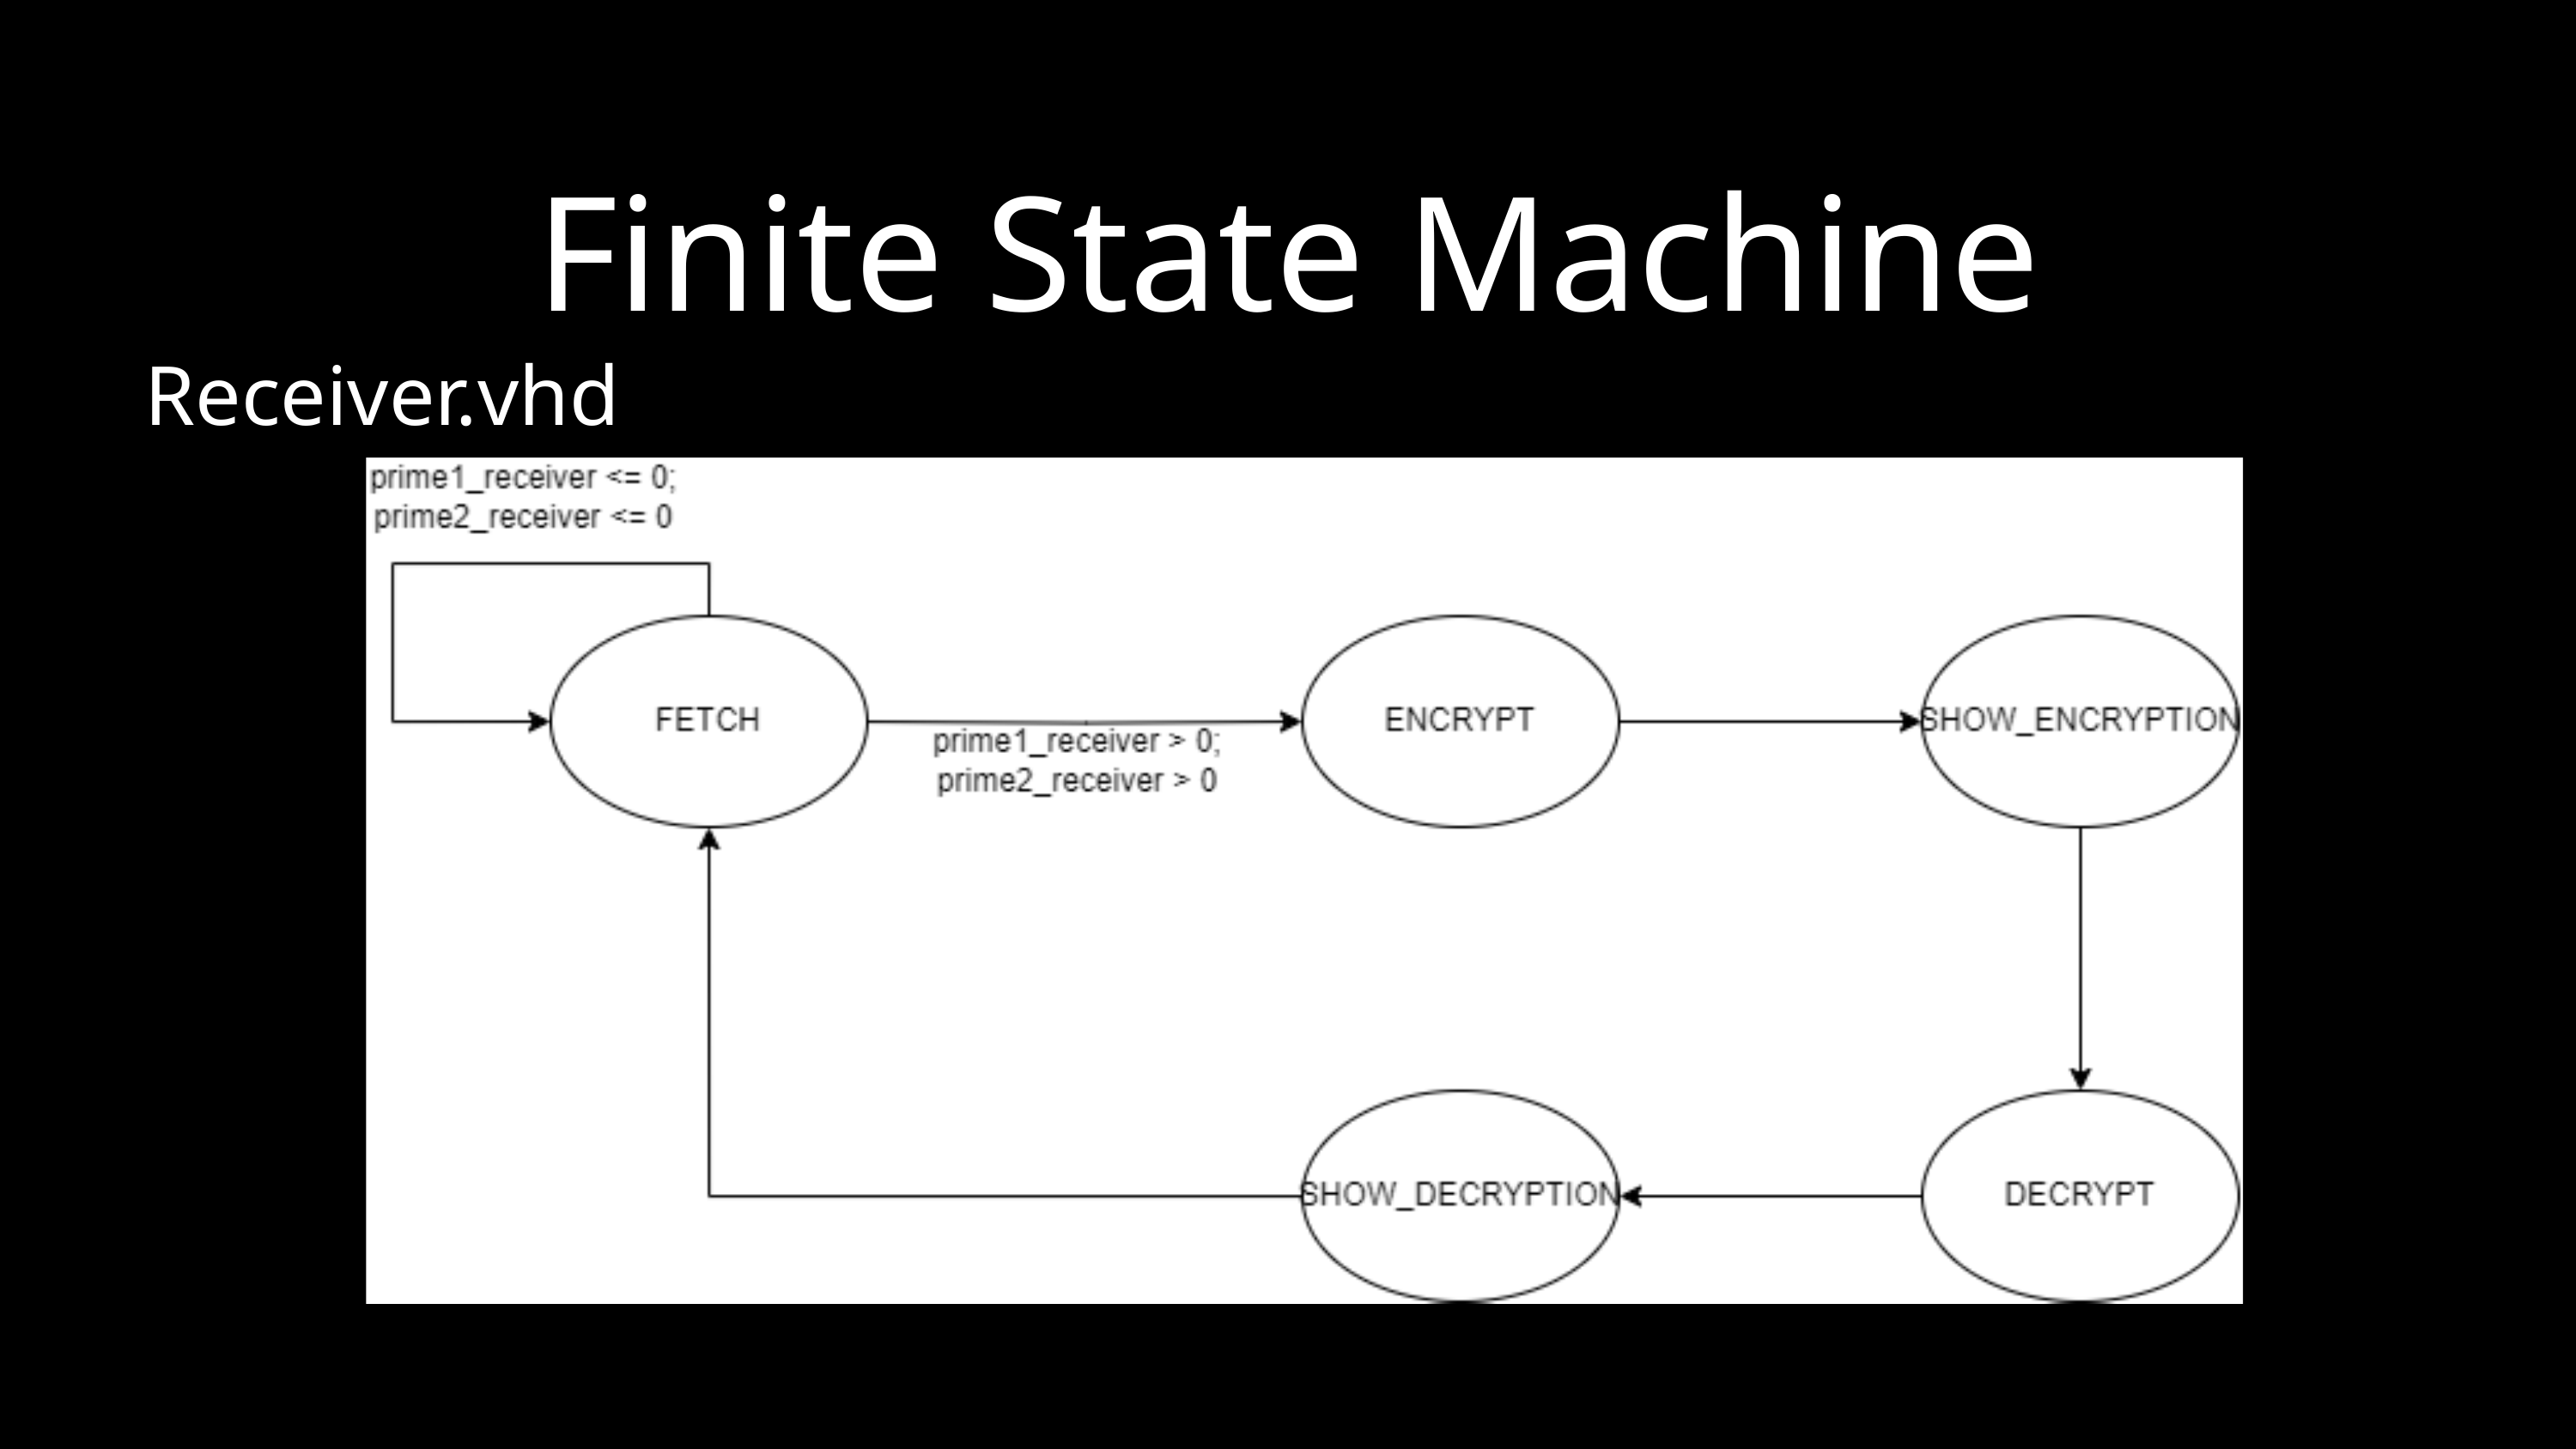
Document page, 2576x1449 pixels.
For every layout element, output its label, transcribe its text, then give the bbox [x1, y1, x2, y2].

text_box Receiver.vhd [144, 327, 1989, 442]
text_box [366, 458, 2244, 1304]
text_box Finite State Machine [366, 120, 2210, 343]
